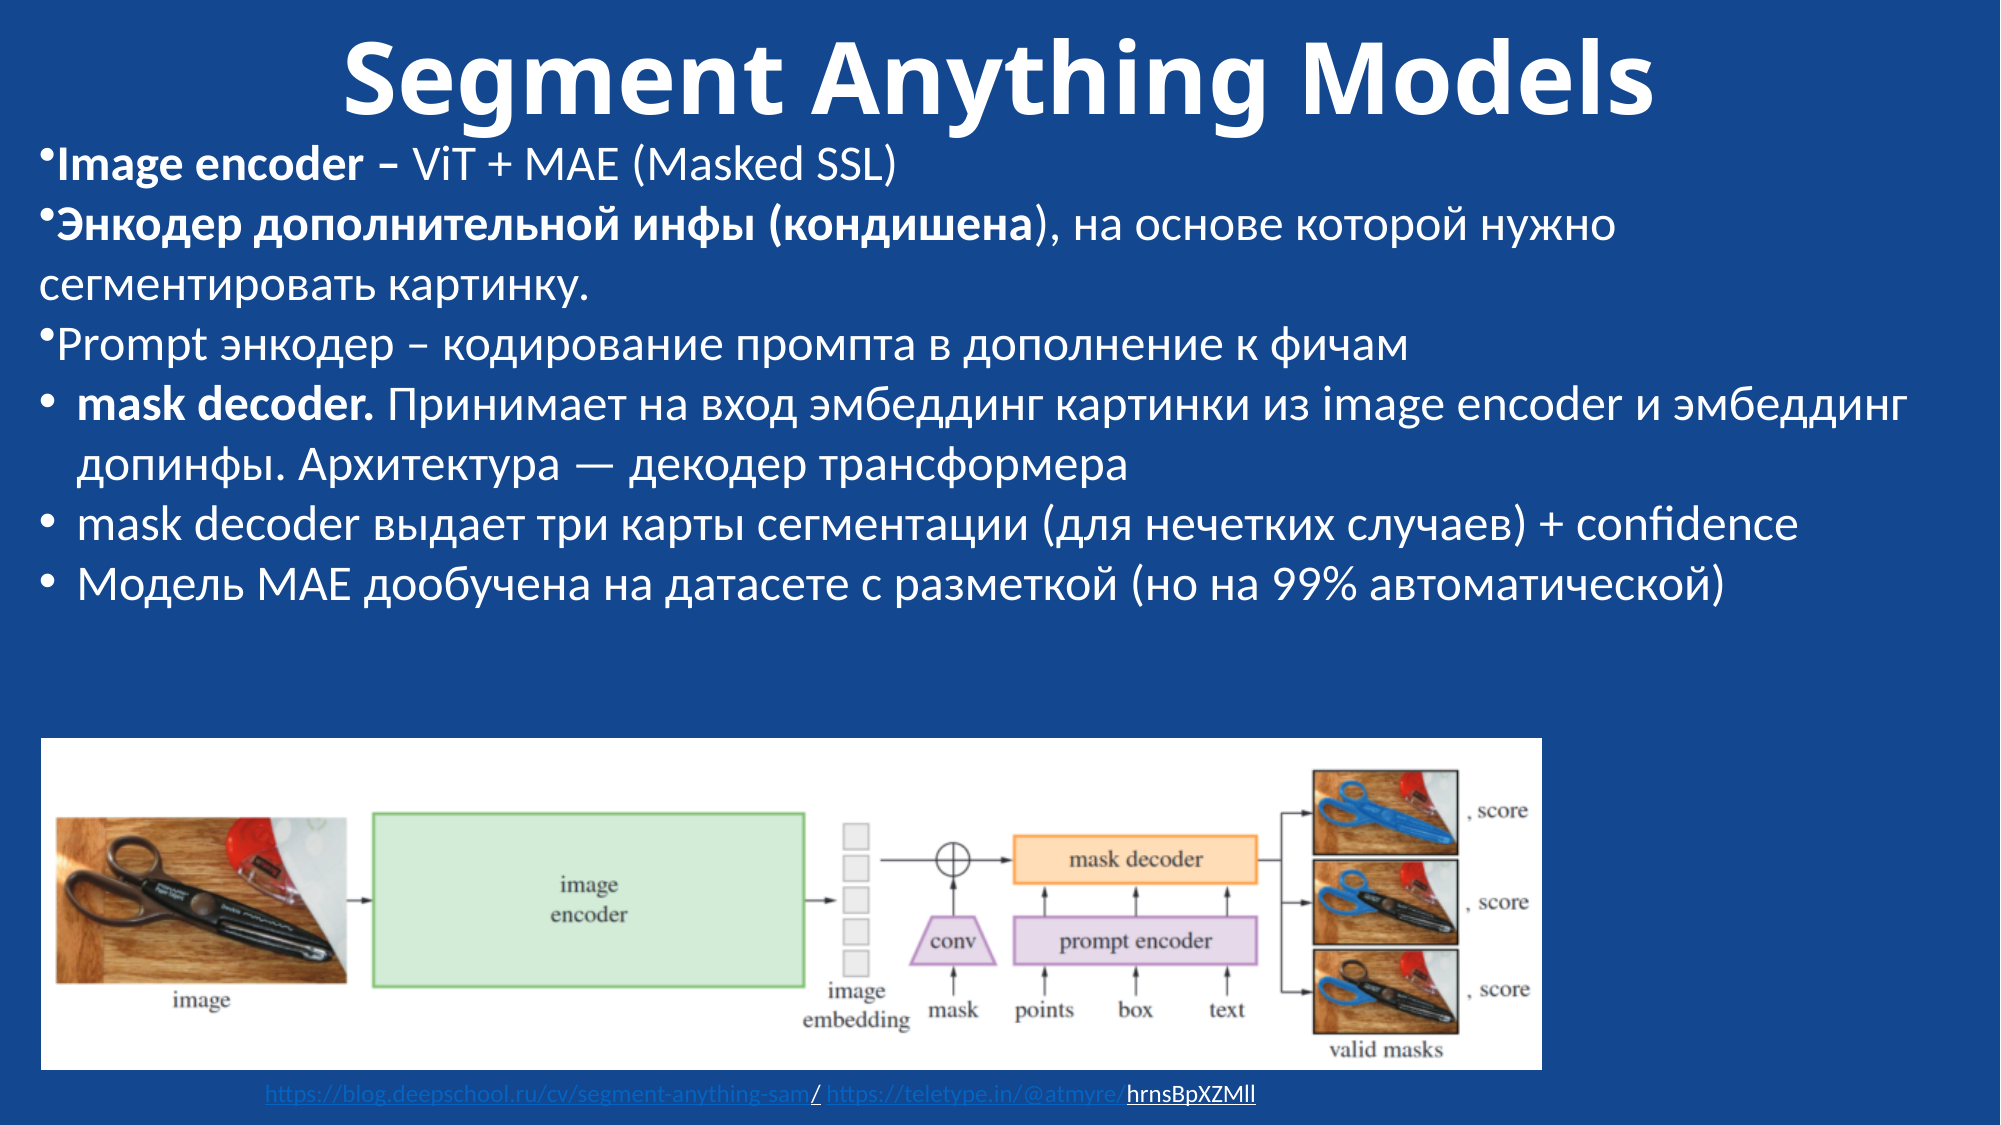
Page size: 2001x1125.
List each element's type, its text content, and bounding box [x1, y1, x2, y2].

title Segment Anything Models [137, 13, 1863, 123]
text_box https://blog.deepschool.ru/cv/segment-anything-sam/ https://teletype.in/@atmyre/hrnsBpXZMll [249, 1069, 1556, 1115]
list Image encoder – ViT + MAE (Masked SSL) Энкодер дополнительной инфы (кондишена), на основе которой нужно сегментировать картинку. Prompt энкодер – кодирование промпта в дополнение к фичам mask decoder. Принимает на вход эмбеддинг картинки из image encoder и эмбеддинг допинфы. Архитектура — декодер трансформера mask decoder выдает три карты сегментации (для нечетких случаев) + confidence Модель MAE дообучена на датасете с разметкой (но на 99% автоматической) [24, 123, 1928, 960]
picture [41, 738, 1542, 1070]
